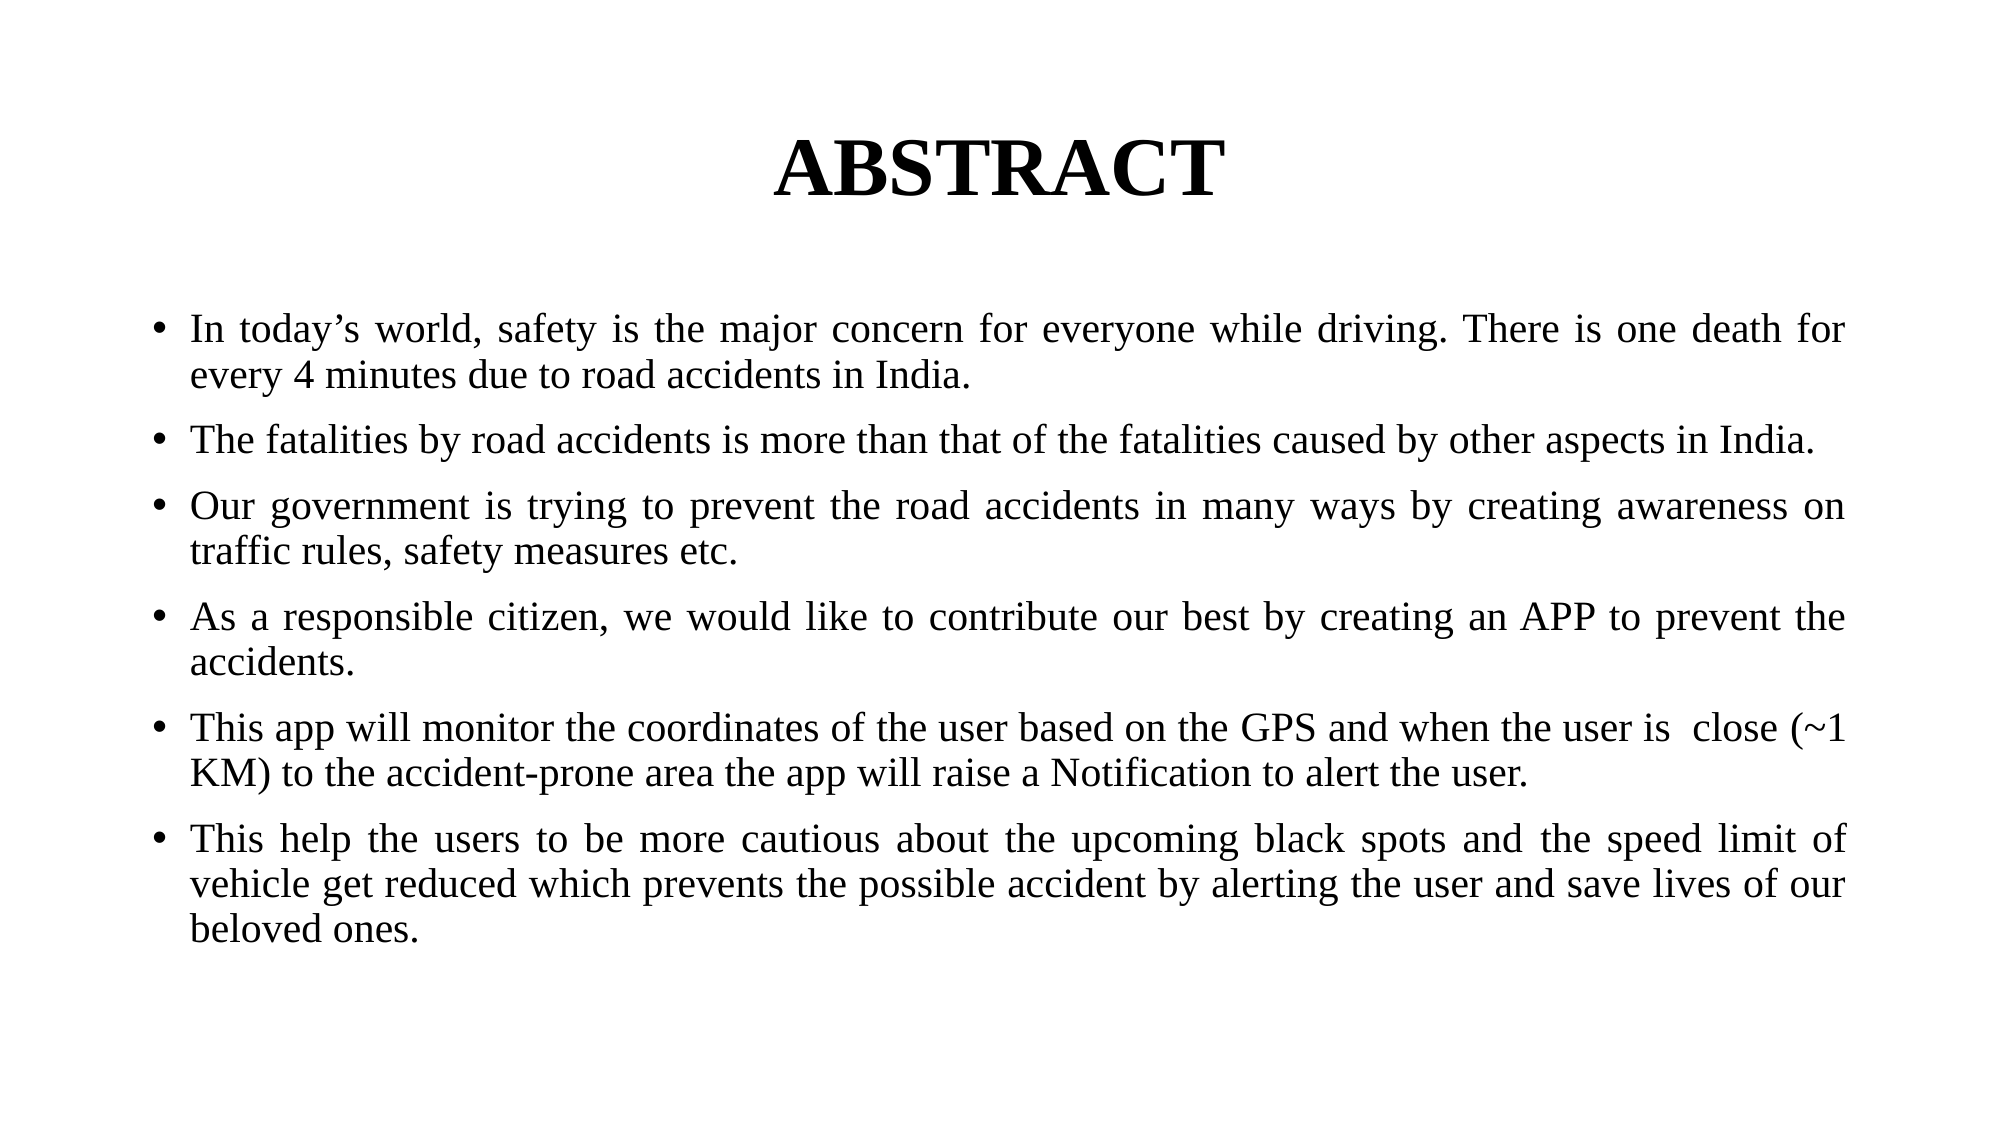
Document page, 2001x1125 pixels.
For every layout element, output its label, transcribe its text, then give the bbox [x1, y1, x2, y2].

list In today’s world, safety is the major concern for everyone while driving. There is one death for every 4 minutes due to road accidents in India. The fatalities by road accidents is more than that of the fatalities caused by other aspects in India. Our government is trying to prevent the road accidents in many ways by creating awareness on traffic rules, safety measures etc. As a responsible citizen, we would like to contribute our best by creating an APP to prevent the accidents. This app will monitor the coordinates of the user based on the GPS and when the user is close (~1 KM) to the accident-prone area the app will raise a Notification to alert the user. This help the users to be more cautious about the upcoming black spots and the speed limit of vehicle get reduced which prevents the possible accident by alerting the user and save lives of our beloved ones. [137, 299, 1863, 1014]
title ABSTRACT [137, 59, 1863, 278]
